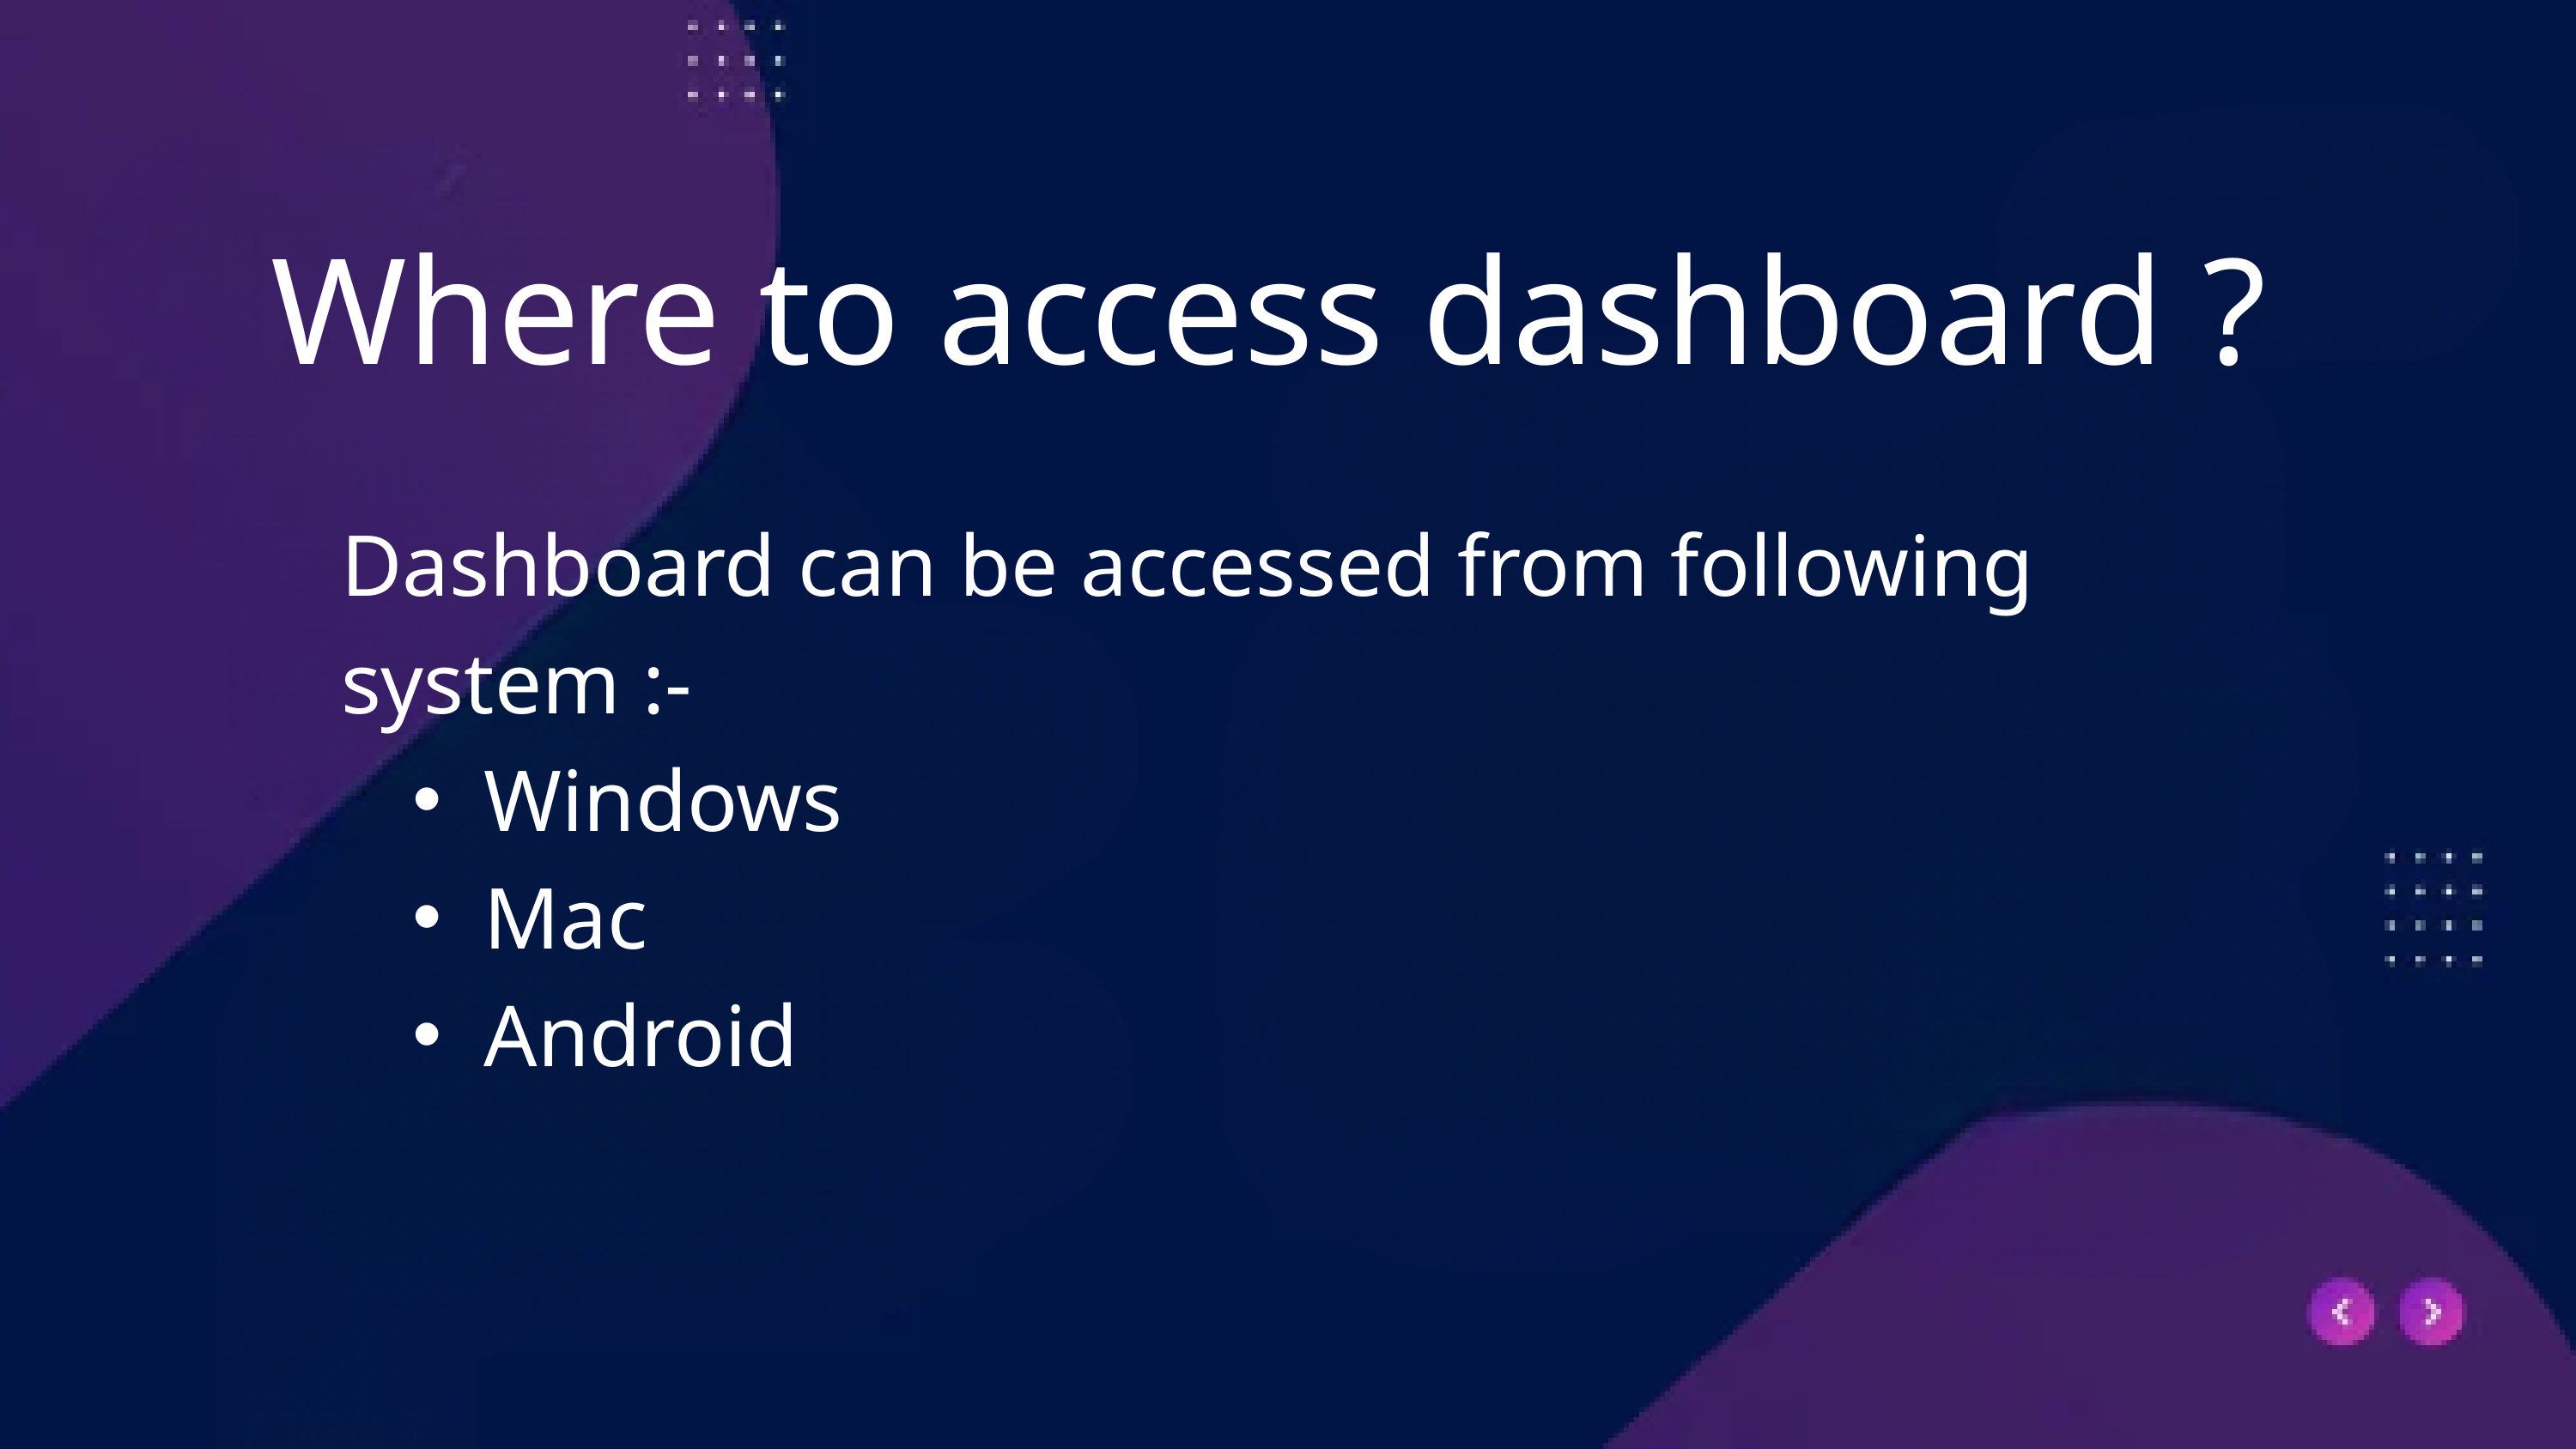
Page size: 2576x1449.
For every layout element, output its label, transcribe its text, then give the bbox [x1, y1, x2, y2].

text_box Where to access dashboard ? [265, 217, 2311, 394]
text_box [0, 0, 2576, 1449]
text_box Dashboard can be accessed from following system :- Windows Mac Android [341, 494, 2235, 1084]
